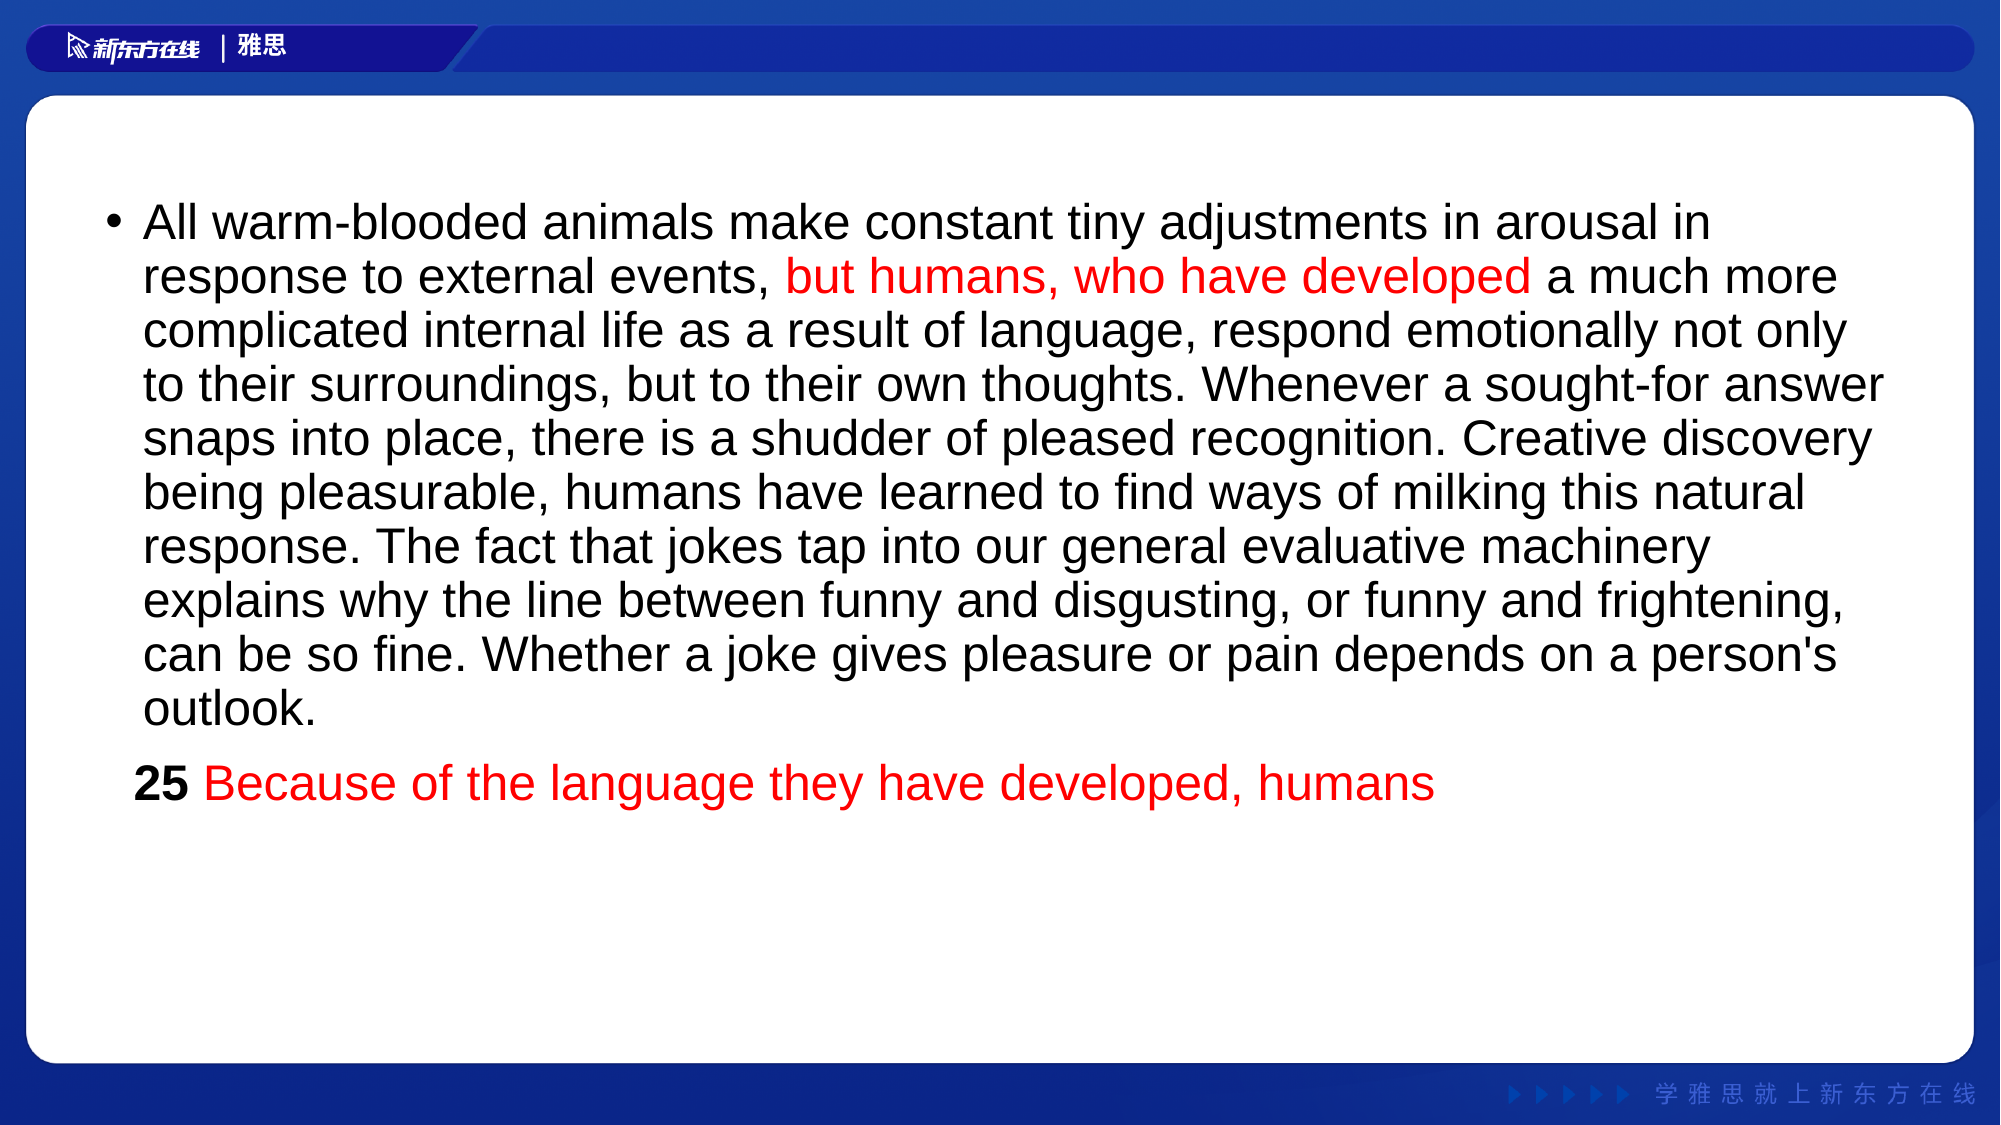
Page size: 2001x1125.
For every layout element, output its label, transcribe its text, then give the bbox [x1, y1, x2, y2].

list All warm-blooded animals make constant tiny adjustments in arousal in response to external events, but humans, who have developed a much more complicated internal life as a result of language, respond emotionally not only to their surroundings, but to their own thoughts. Whenever a sought-for answer snaps into place, there is a shudder of pleased recognition. Creative discovery being pleasurable, humans have learned to find ways of milking this natural response. The fact that jokes tap into our general evaluative machinery explains why the line between funny and disgusting, or funny and frightening, can be so fine. Whether a joke gives pleasure or pain depends on a person's outlook. 25 Because of the language they have developed, humans [90, 188, 1911, 874]
picture [0, 0, 2000, 1125]
